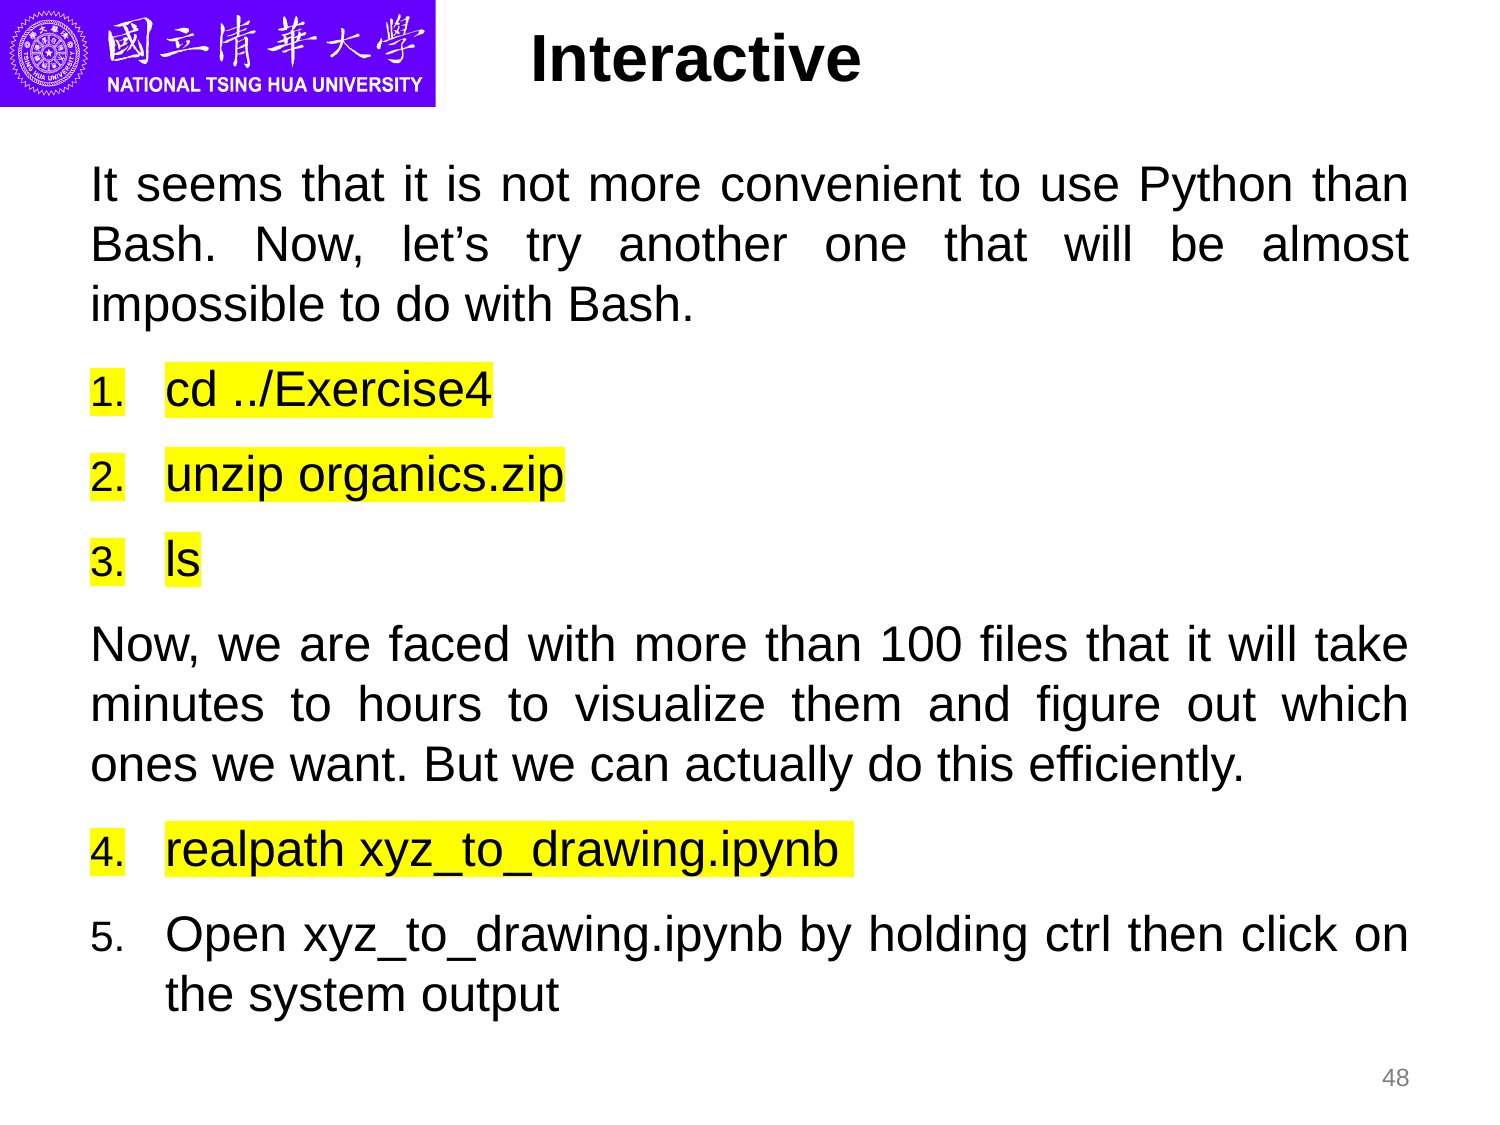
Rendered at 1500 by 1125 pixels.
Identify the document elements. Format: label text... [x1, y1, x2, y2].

title Interactive [515, 0, 1425, 107]
slide_number 48 [1308, 1050, 1425, 1103]
list It seems that it is not more convenient to use Python than Bash. Now, let’s try another one that will be almost impossible to do with Bash. cd ../Exercise4 unzip organics.zip ls Now, we are faced with more than 100 files that it will take minutes to hours to visualize them and figure out which ones we want. But we can actually do this efficiently. realpath xyz_to_drawing.ipynb Open xyz_to_drawing.ipynb by holding ctrl then click on the system output [75, 144, 1425, 1032]
picture [0, 0, 436, 107]
